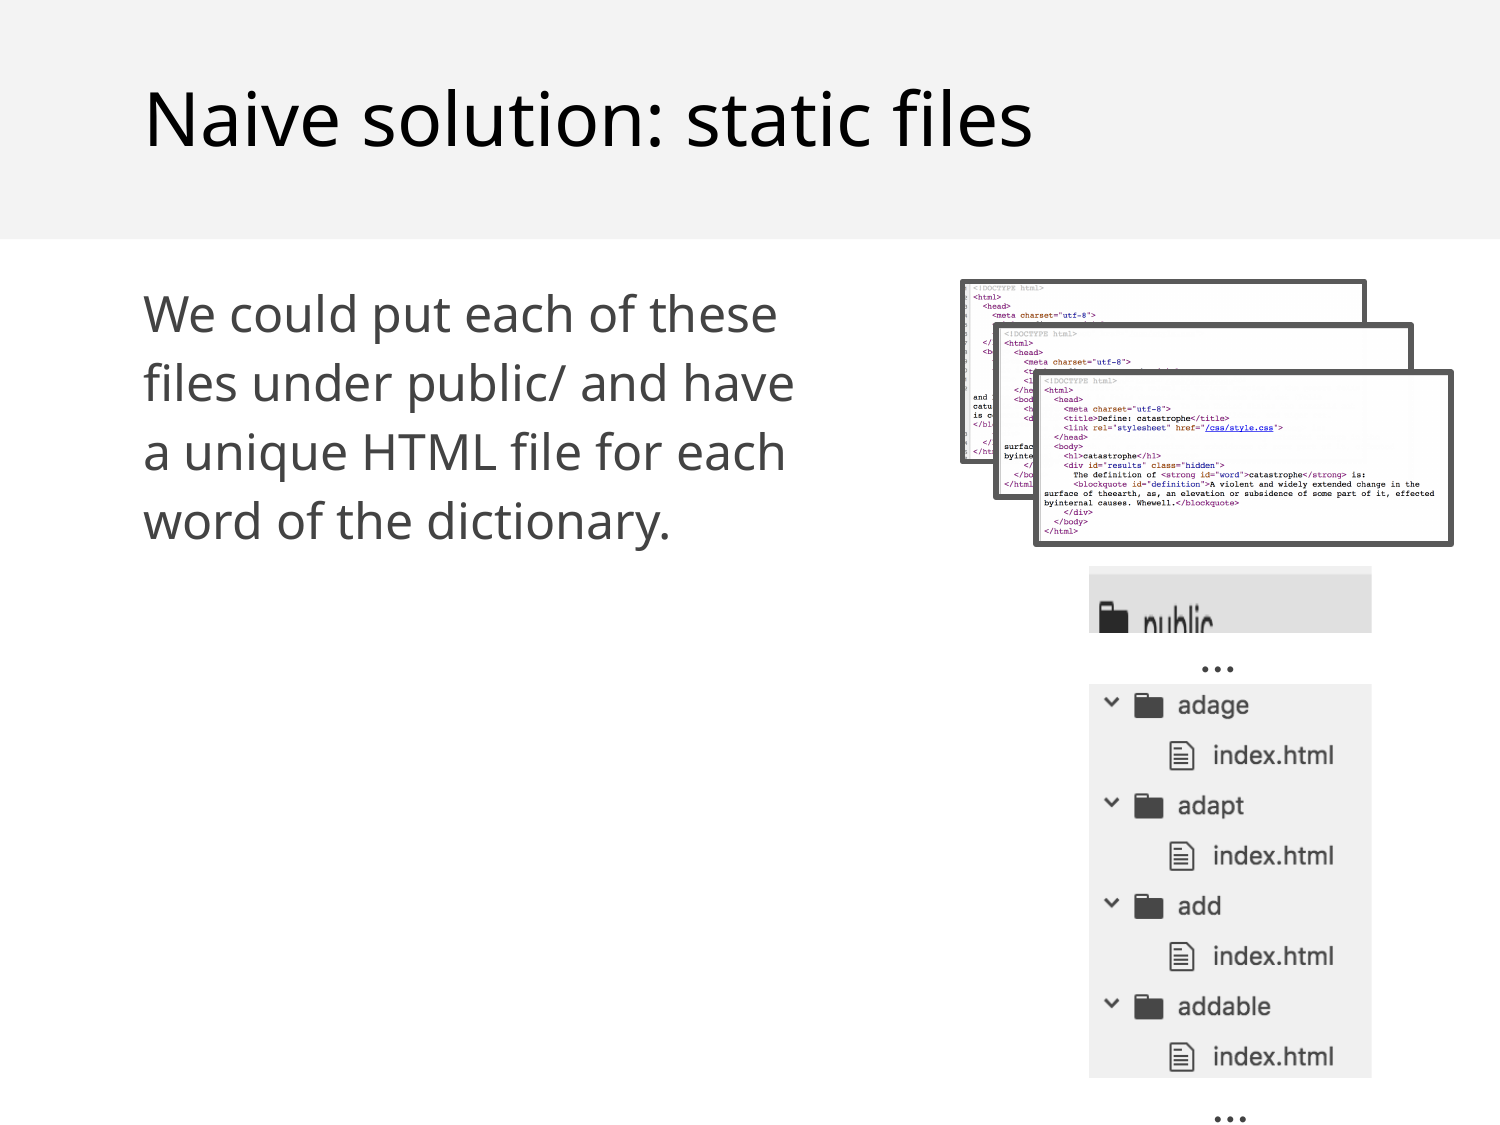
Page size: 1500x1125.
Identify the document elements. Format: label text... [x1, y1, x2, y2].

text_box ... [1108, 1086, 1353, 1125]
picture [1088, 684, 1372, 1079]
text_box Naive solution: static files [128, 56, 1372, 183]
text_box ... [1095, 642, 1341, 683]
picture [1088, 566, 1372, 633]
picture [964, 283, 1449, 542]
text_box We could put each of these files under public/ and have a unique HTML file for each word of the dictionary. [128, 258, 831, 1101]
